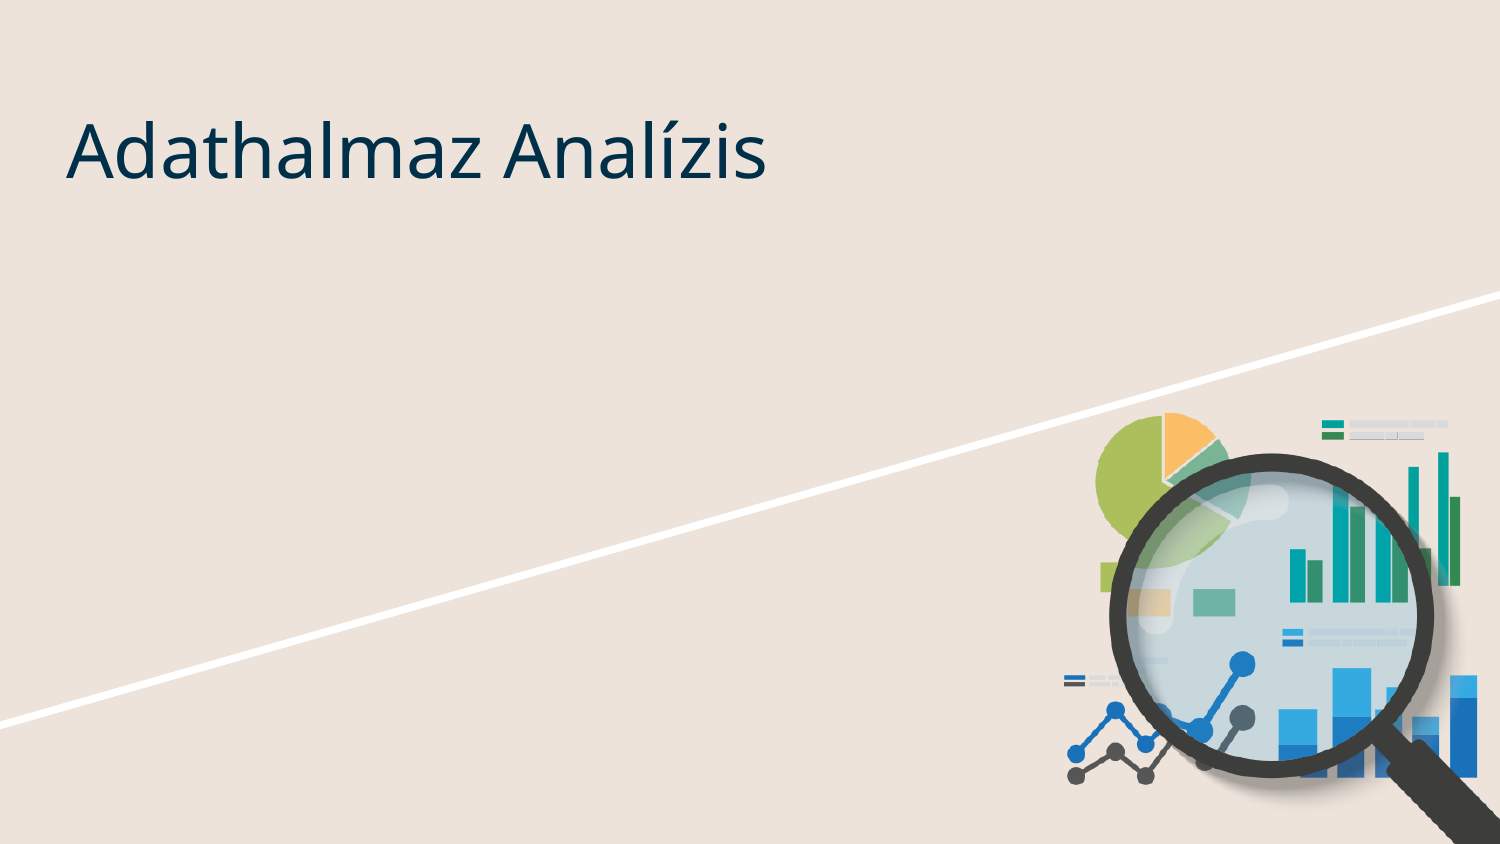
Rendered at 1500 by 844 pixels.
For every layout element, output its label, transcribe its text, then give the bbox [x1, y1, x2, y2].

picture [1064, 344, 1500, 844]
title Adathalmaz Analízis [51, 88, 1449, 299]
